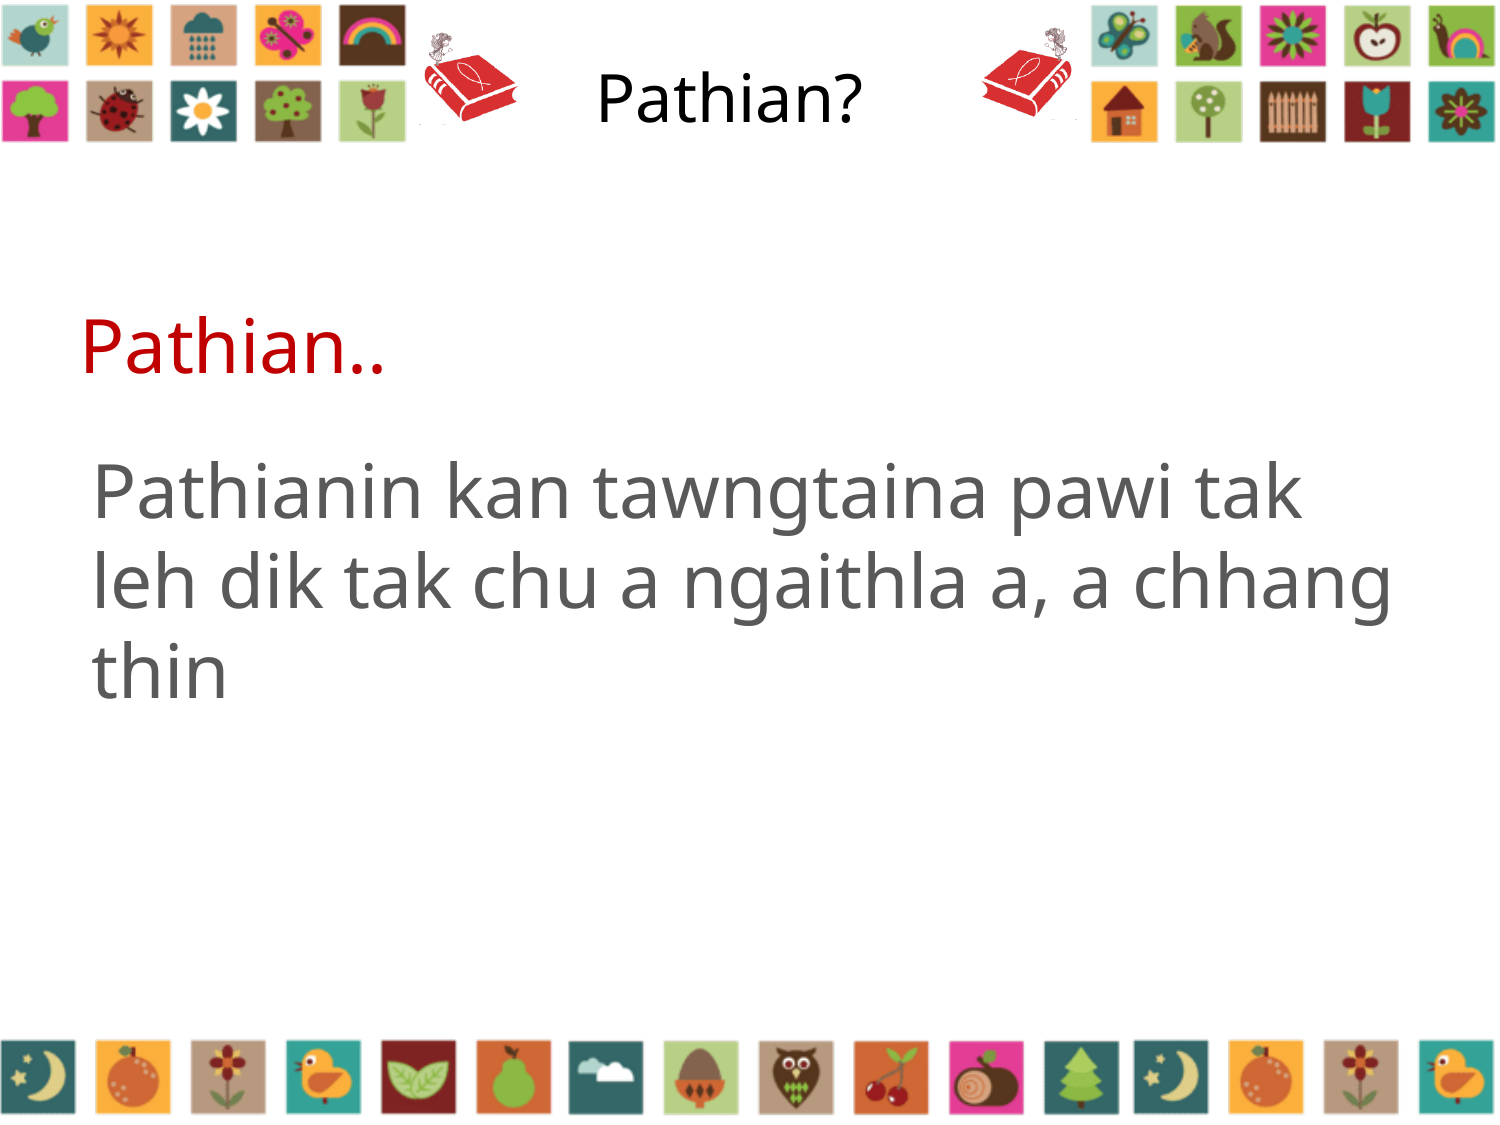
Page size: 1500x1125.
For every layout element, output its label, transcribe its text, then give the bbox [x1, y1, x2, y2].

picture [950, 3, 1500, 150]
text_box Pathianin kan tawngtaina pawi tak leh dik tak chu a ngaithla a, a chhang thin [76, 436, 1424, 722]
picture [0, 3, 550, 150]
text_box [0, 1028, 1500, 1118]
text_box Pathian.. [64, 290, 1412, 396]
text_box Pathian? [425, 48, 1071, 144]
